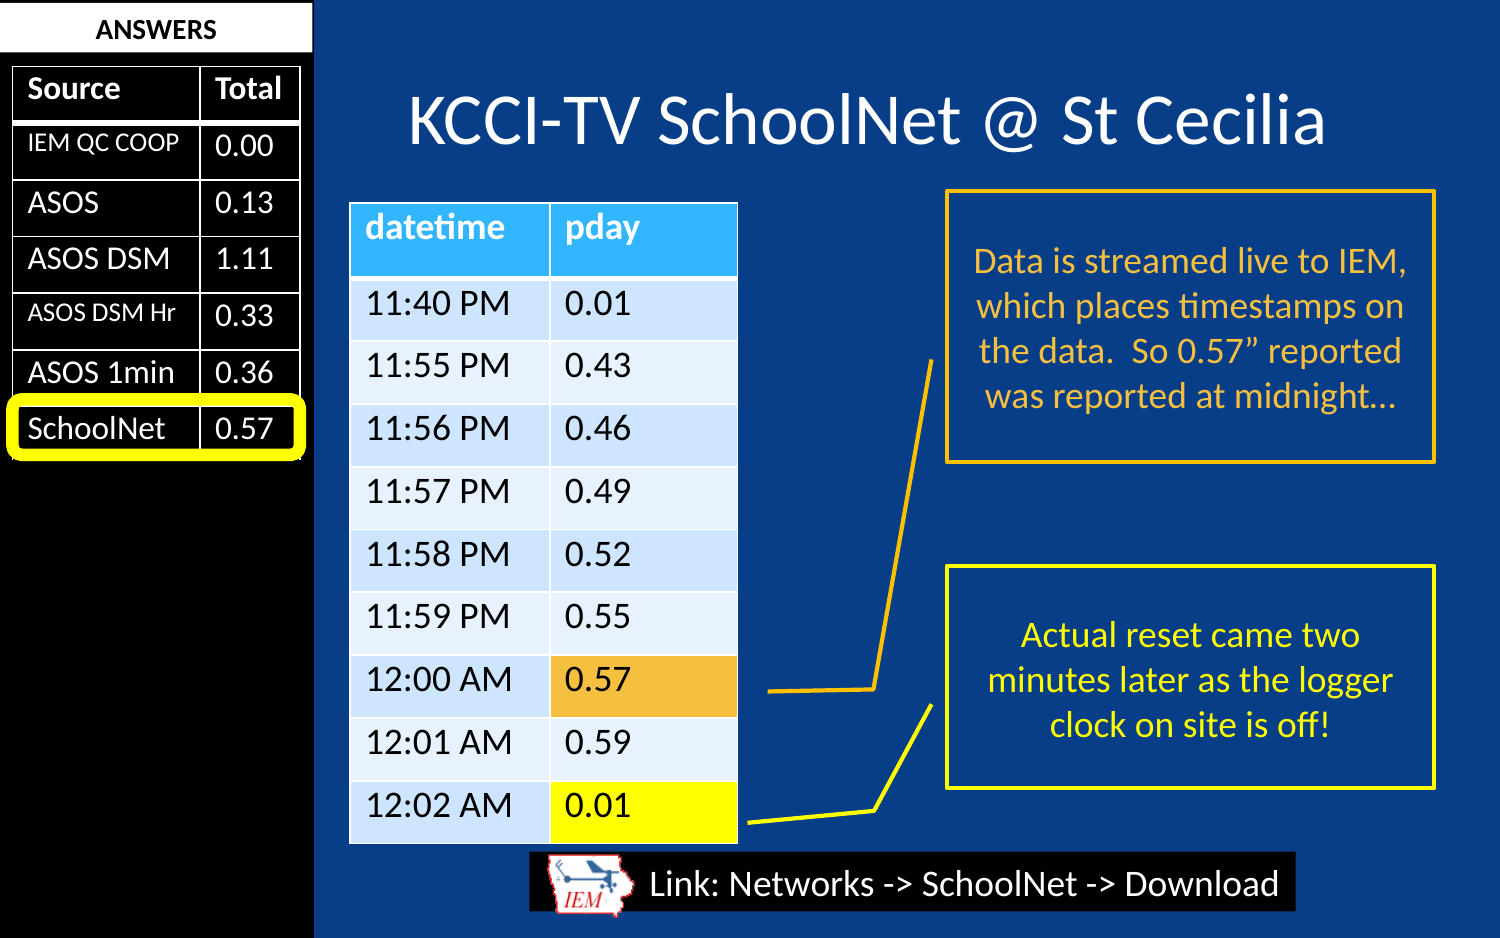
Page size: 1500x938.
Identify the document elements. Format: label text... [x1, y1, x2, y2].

text_box [10, 397, 303, 457]
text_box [524, 843, 1301, 928]
table_cell 11:40 PM [351, 281, 549, 340]
table_cell 12:00 AM [351, 656, 549, 717]
table_cell 0.57 [551, 656, 737, 717]
table_header datetime [351, 204, 549, 276]
table_cell 0.52 [551, 530, 737, 591]
table_cell 0.01 [551, 782, 737, 842]
text_box [0, 460, 314, 938]
table_cell 11:57 PM [351, 468, 549, 529]
table_cell 0.01 [551, 281, 737, 340]
table_cell 0.55 [551, 593, 737, 654]
table_cell 11:55 PM [351, 342, 549, 403]
table_cell 0.59 [551, 719, 737, 780]
table_cell 12:02 AM [351, 782, 549, 843]
table_cell 11:59 PM [351, 593, 549, 654]
text_box Data is streamed live to IEM, which places timestamps on the data. So 0.57” reported was reported at midnight… [945, 189, 1436, 464]
table_cell 12:01 AM [351, 719, 549, 780]
table_cell 0.43 [551, 342, 737, 403]
text_box Actual reset came two minutes later as the logger clock on site is off! [747, 703, 934, 825]
table_cell 0.46 [551, 405, 737, 466]
table_cell 11:58 PM [351, 530, 549, 591]
text_box Actual reset came two minutes later as the logger clock on site is off! [945, 564, 1436, 790]
title KCCI-TV SchoolNet @ St Cecilia [312, 37, 1425, 194]
table_cell 11:56 PM [351, 405, 549, 466]
table_cell 0.49 [551, 468, 737, 529]
text_box Data is streamed live to IEM, which places timestamps on the data. So 0.57” reported was reported at midnight… [767, 359, 934, 694]
table_header pday [551, 204, 737, 276]
